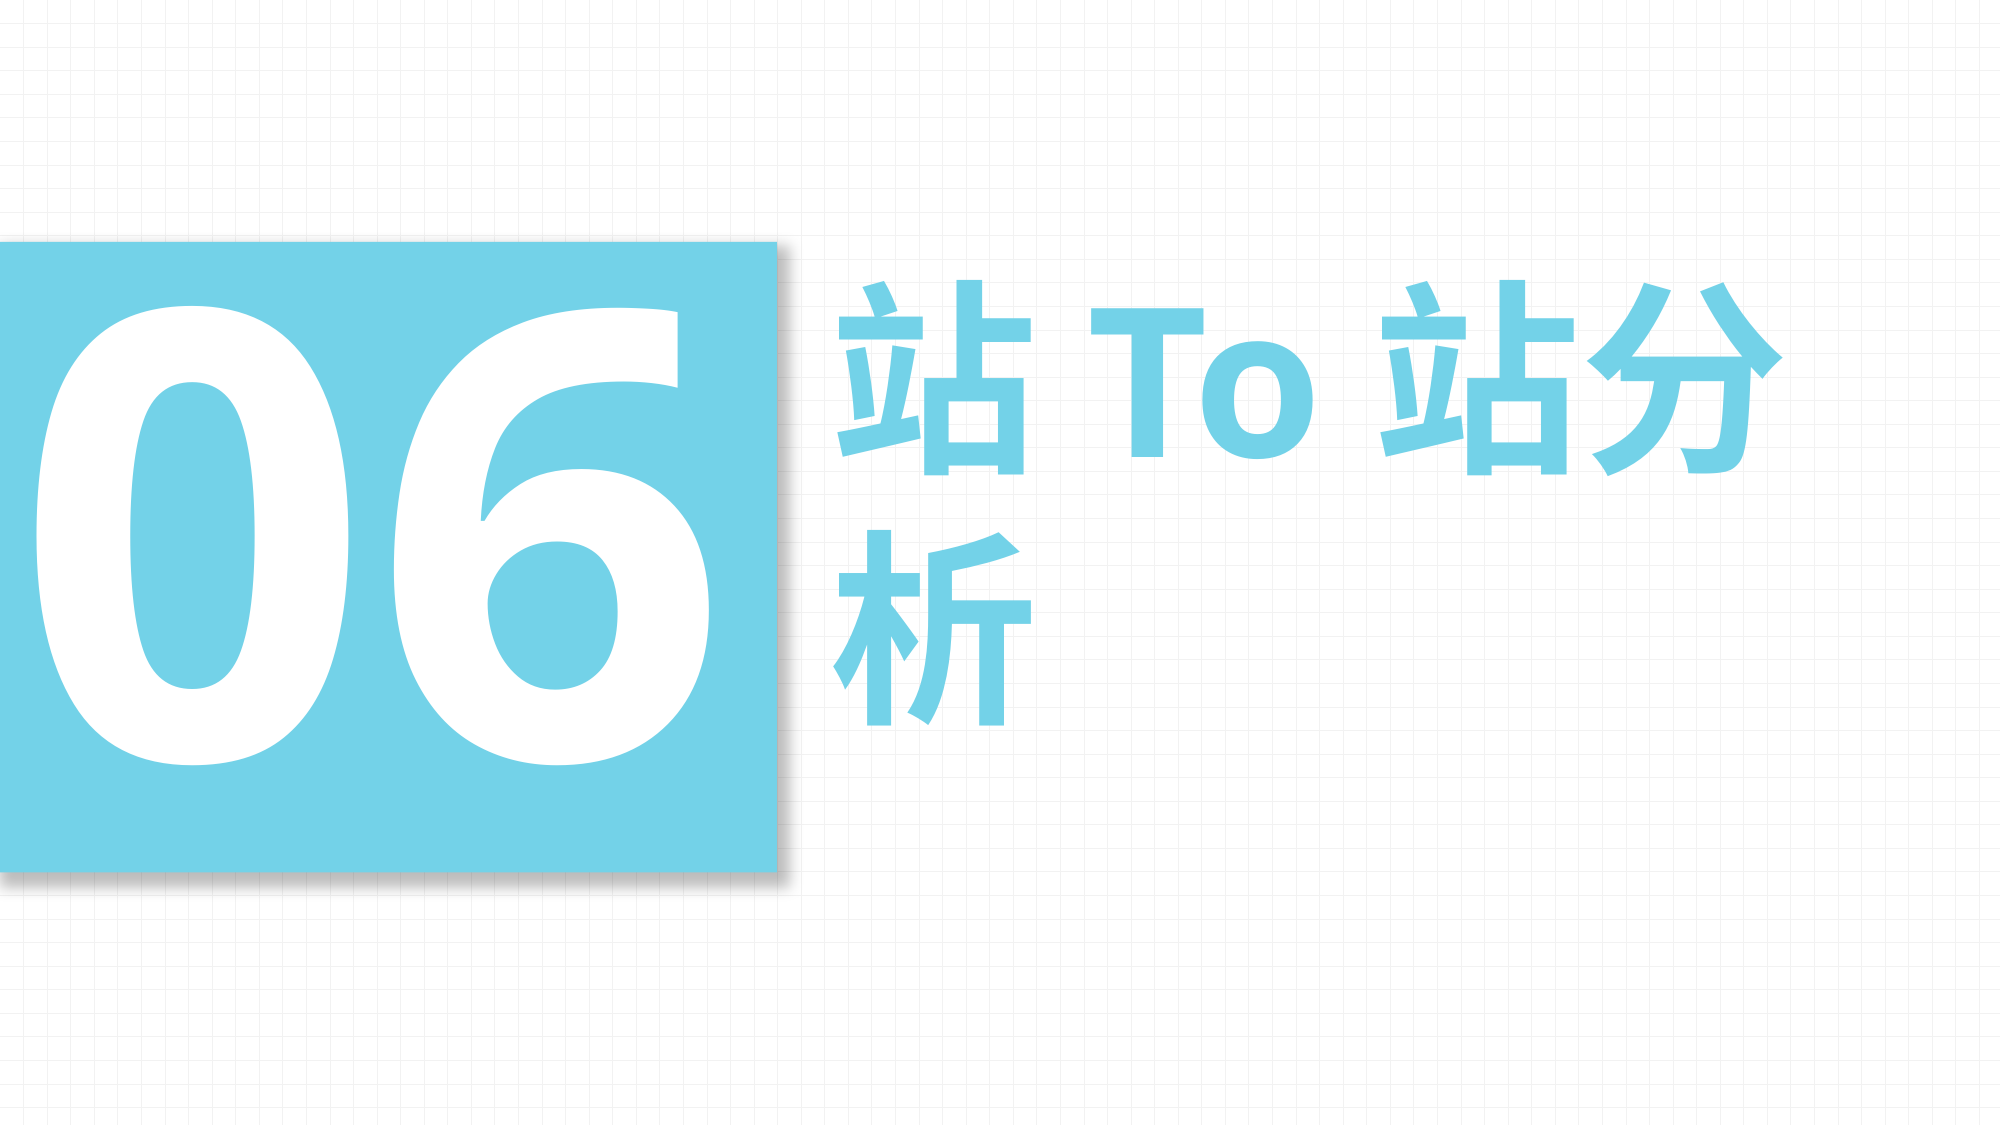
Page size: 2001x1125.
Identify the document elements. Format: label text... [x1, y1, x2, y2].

list 站To站分析 [814, 241, 1914, 524]
list 06 [0, 241, 777, 873]
